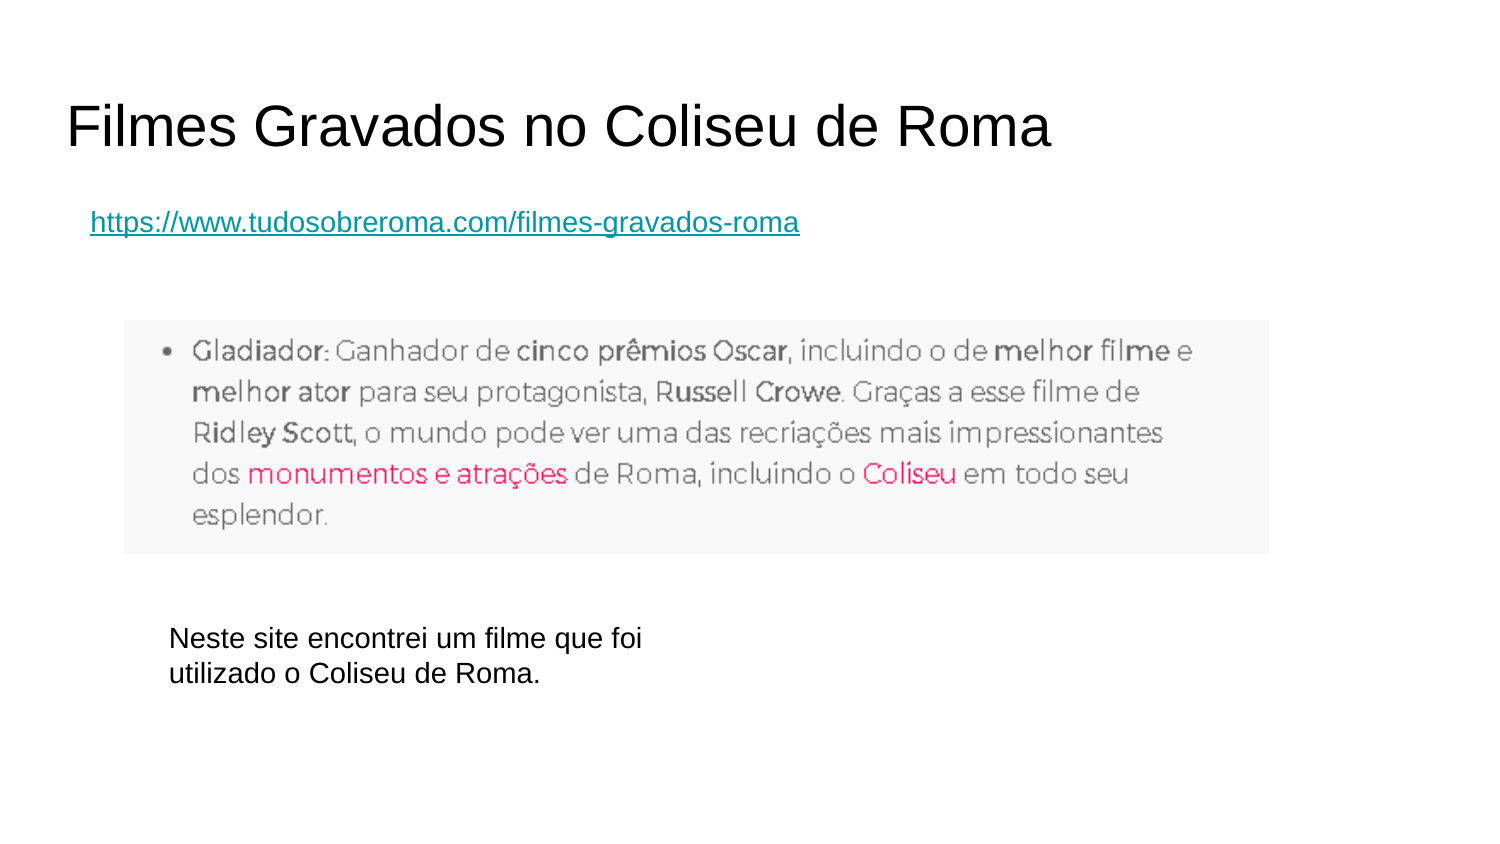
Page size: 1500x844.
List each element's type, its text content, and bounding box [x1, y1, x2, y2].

title Filmes Gravados no Coliseu de Roma [51, 72, 1449, 167]
picture [124, 319, 1269, 554]
text_box Neste site encontrei um filme que foi utilizado o Coliseu de Roma. [153, 604, 725, 705]
text_box https://www.tudosobreroma.com/filmes-gravados-roma [75, 188, 838, 254]
